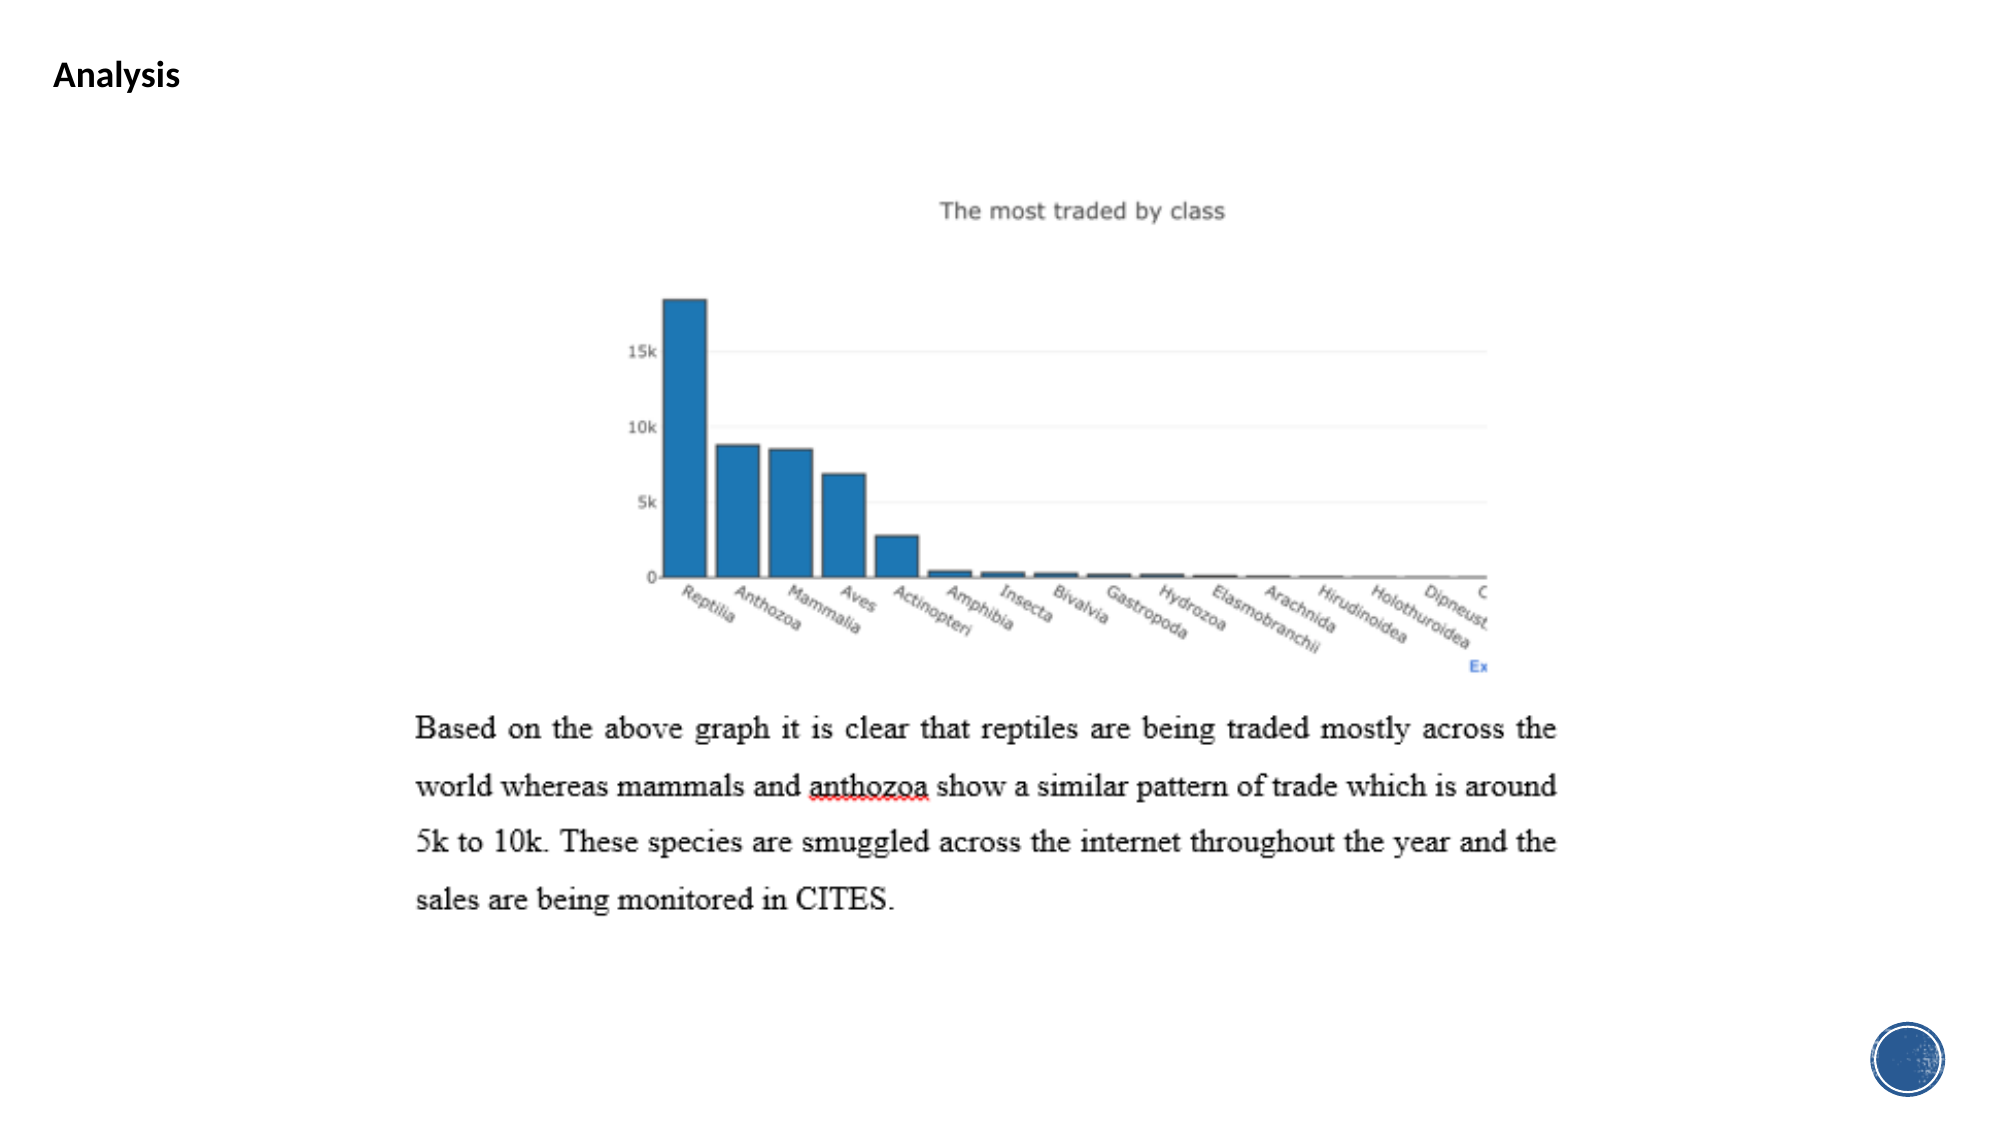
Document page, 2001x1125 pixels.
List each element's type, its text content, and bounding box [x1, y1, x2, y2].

text_box Analysis [38, 43, 196, 103]
picture [377, 155, 1669, 976]
